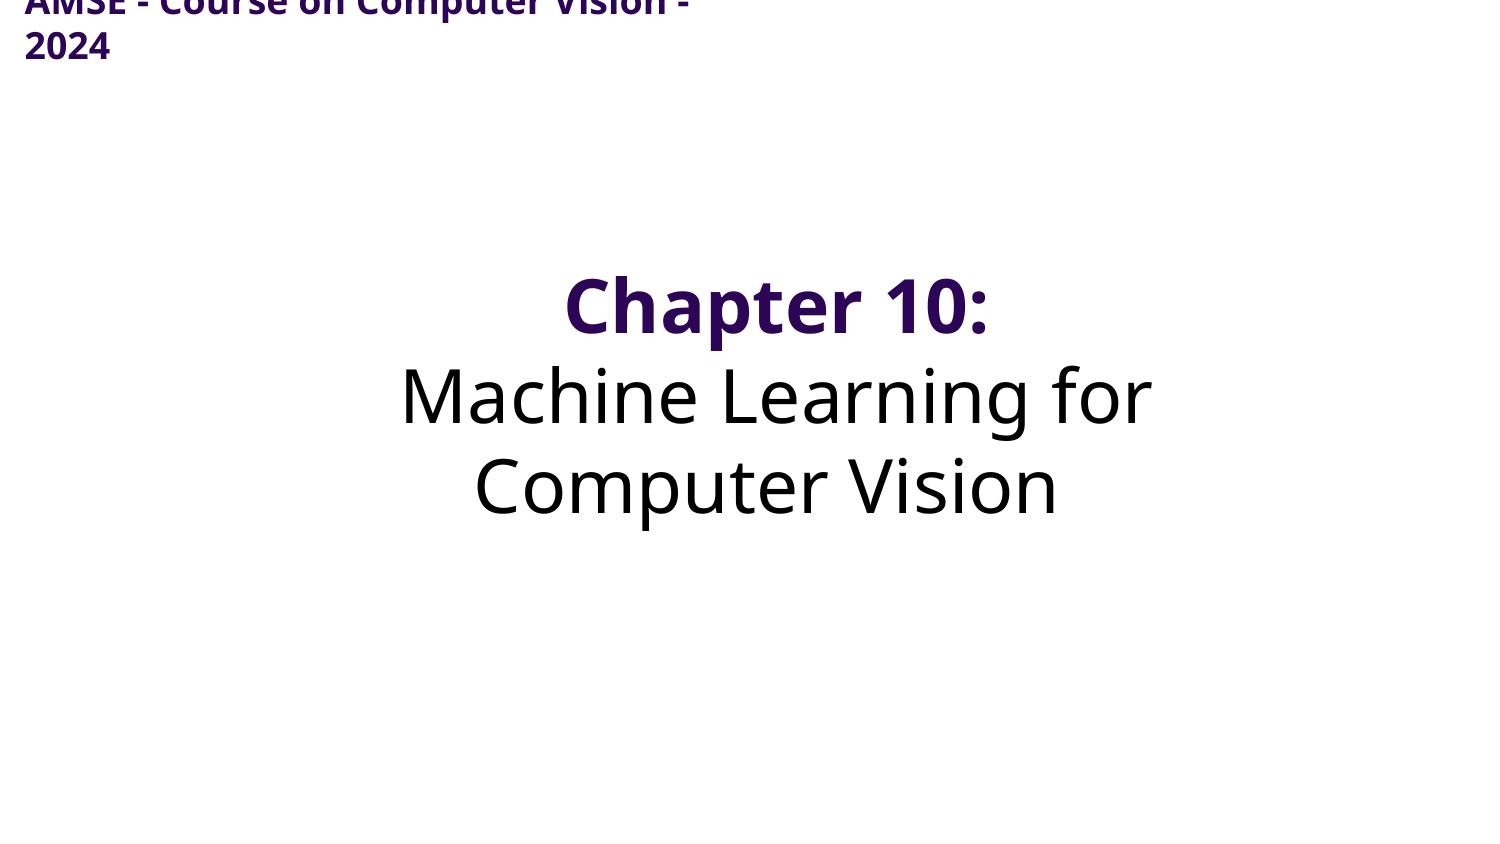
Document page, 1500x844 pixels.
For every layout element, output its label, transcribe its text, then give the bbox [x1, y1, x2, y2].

text_box AMSE - Course on Computer Vision - 2024 [9, 9, 739, 82]
title Chapter 10: Machine Learning for Computer Vision [224, 437, 1330, 544]
